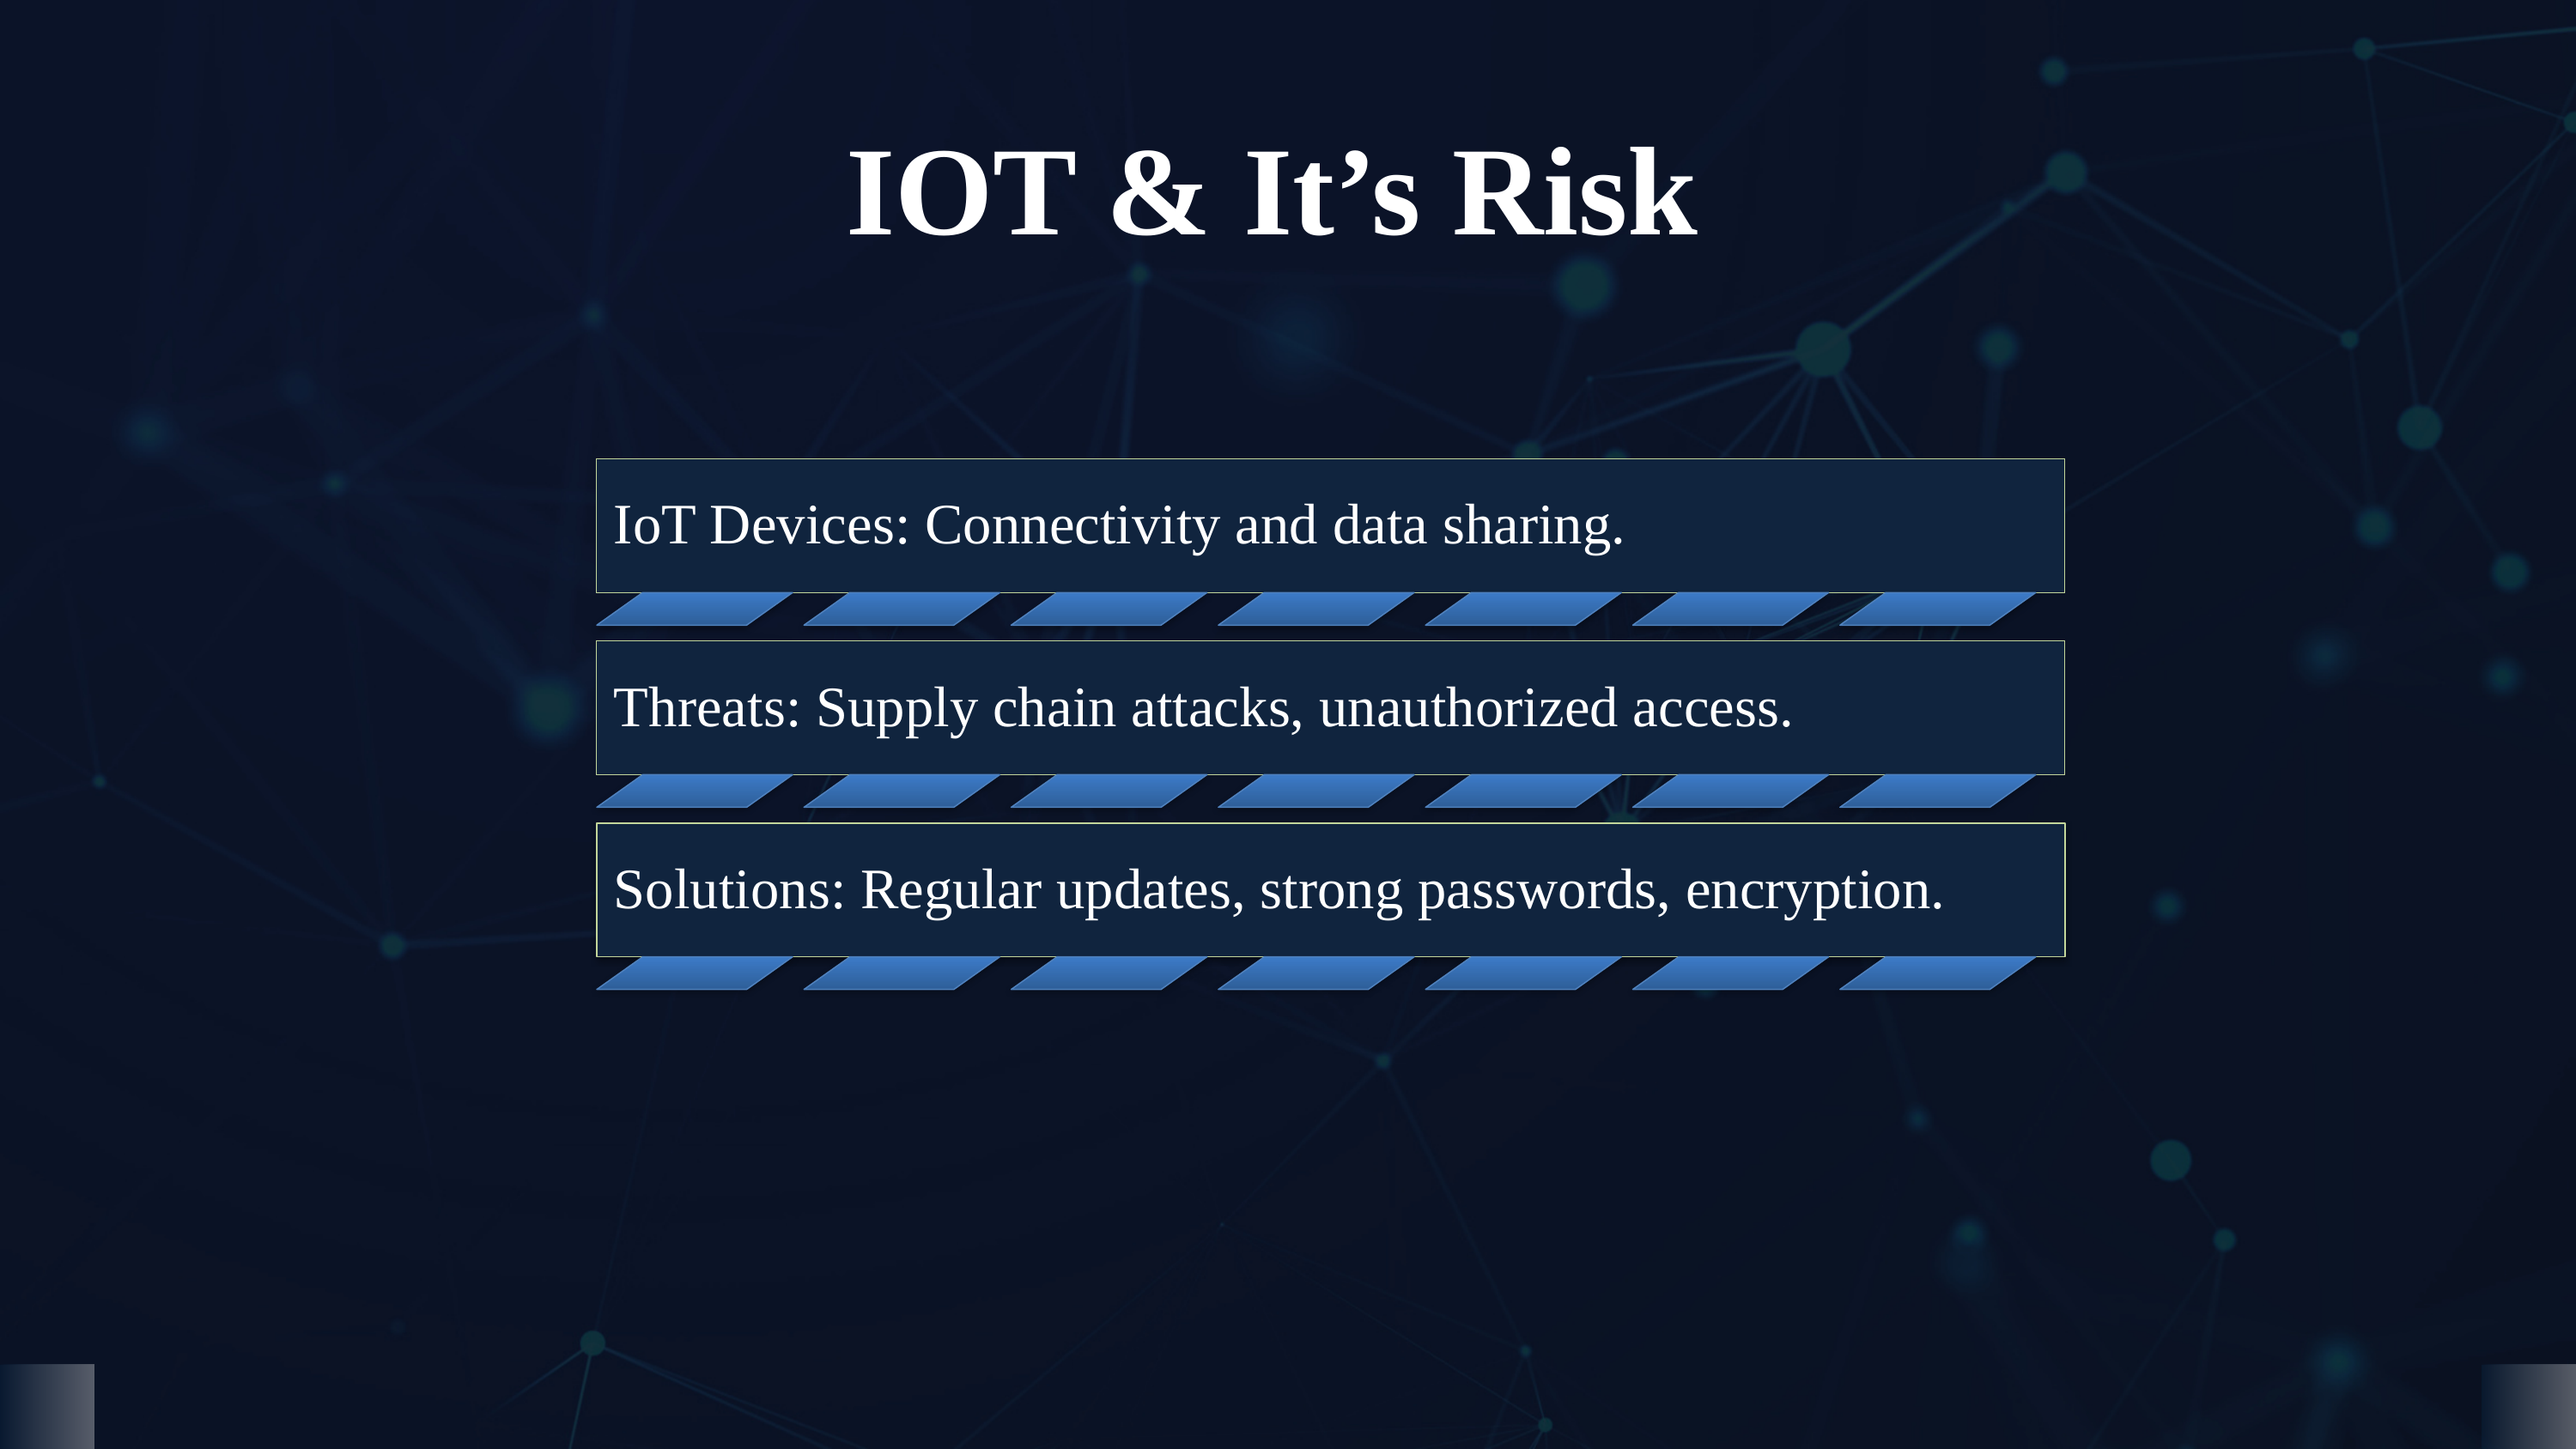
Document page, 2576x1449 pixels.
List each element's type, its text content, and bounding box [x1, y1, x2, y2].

text_box IOT & It’s Risk [653, 123, 1923, 260]
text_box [2481, 1364, 2576, 1449]
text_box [0, 1364, 94, 1449]
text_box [514, 321, 2148, 1127]
text_box [0, 0, 2576, 1449]
